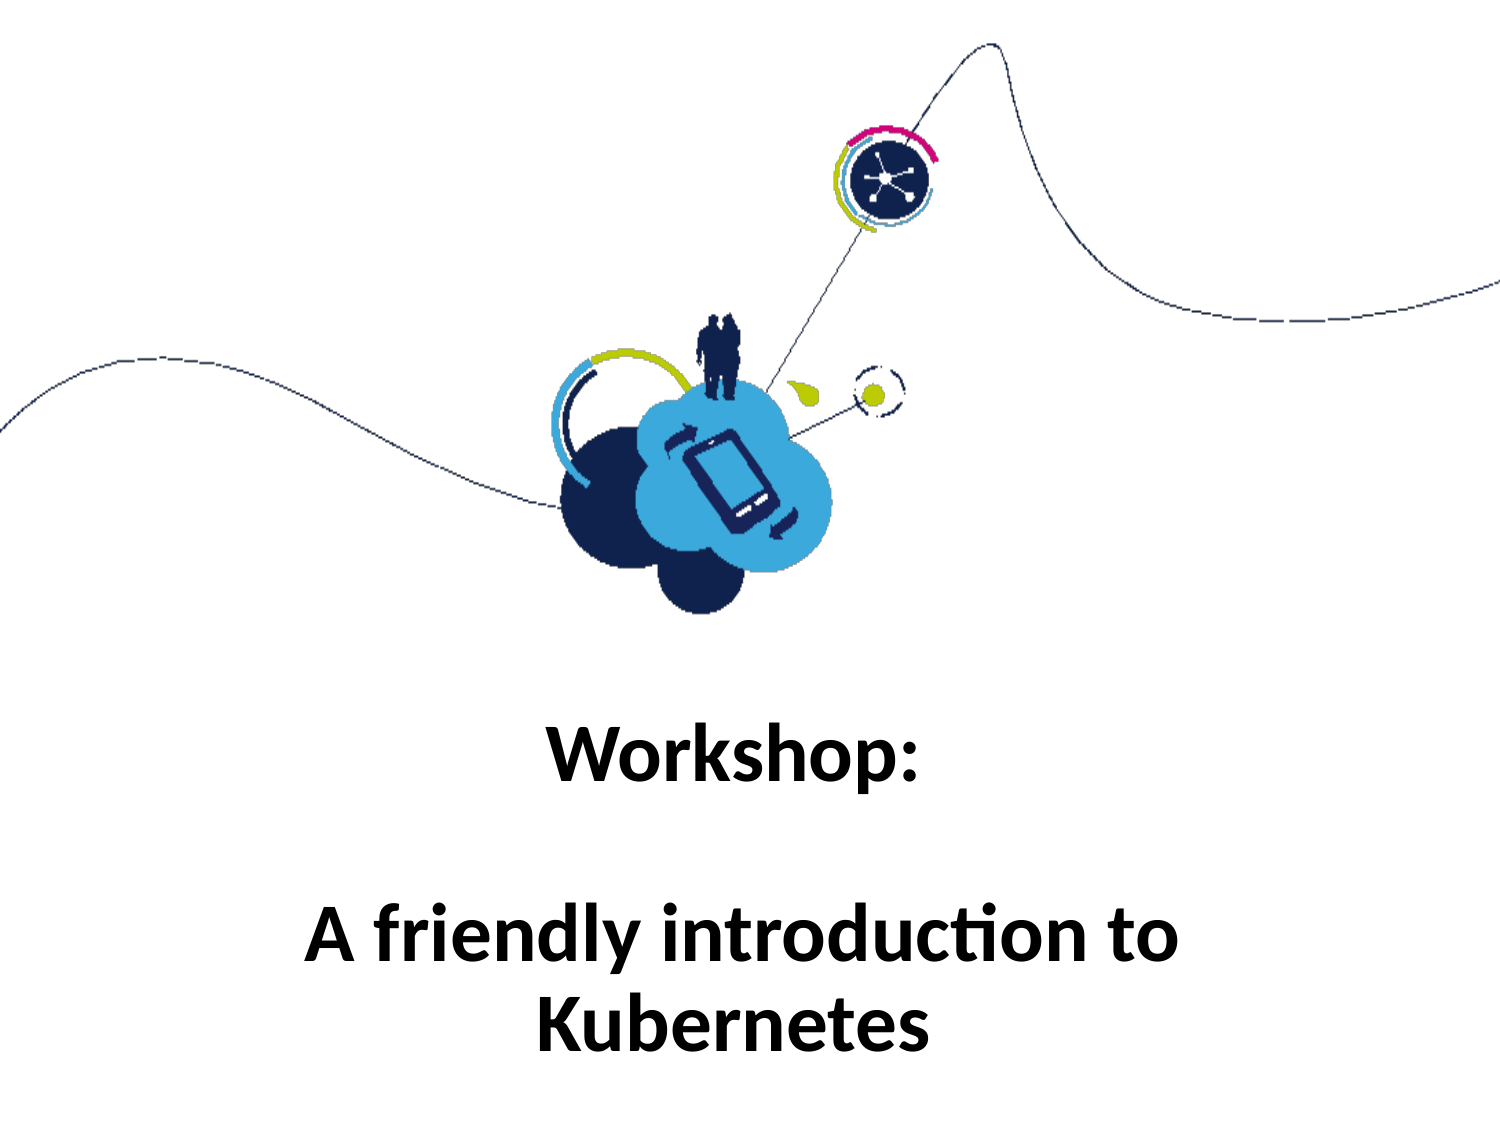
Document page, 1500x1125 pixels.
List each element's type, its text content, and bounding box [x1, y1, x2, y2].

title Workshop: A friendly introduction to Kubernetes [96, 702, 1372, 926]
picture [0, 0, 1500, 643]
